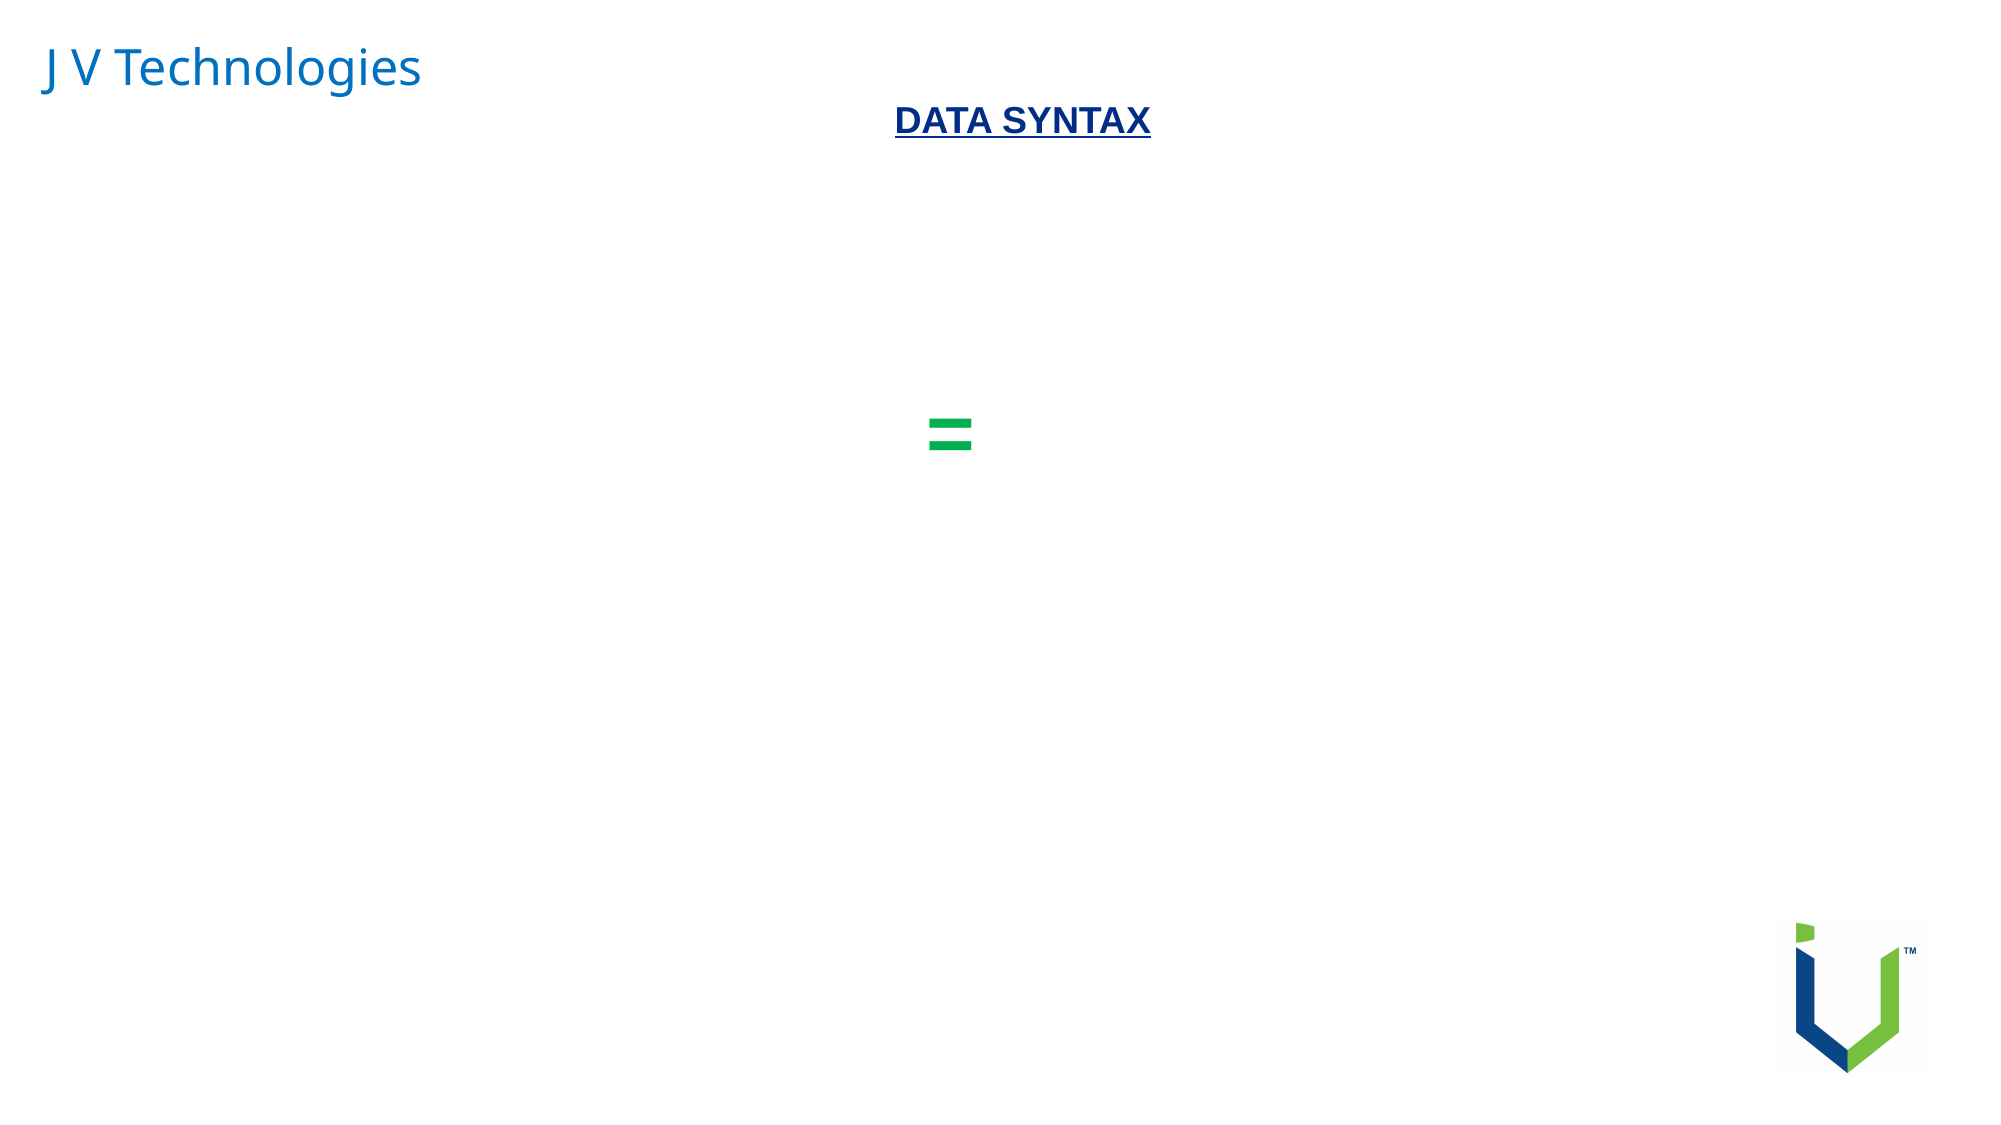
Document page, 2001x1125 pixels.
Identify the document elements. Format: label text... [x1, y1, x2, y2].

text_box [1773, 914, 1927, 1077]
text_box = [655, 372, 1308, 587]
text_box DATA SYNTAX [480, 89, 1566, 149]
text_box J V Technologies [0, 27, 986, 103]
